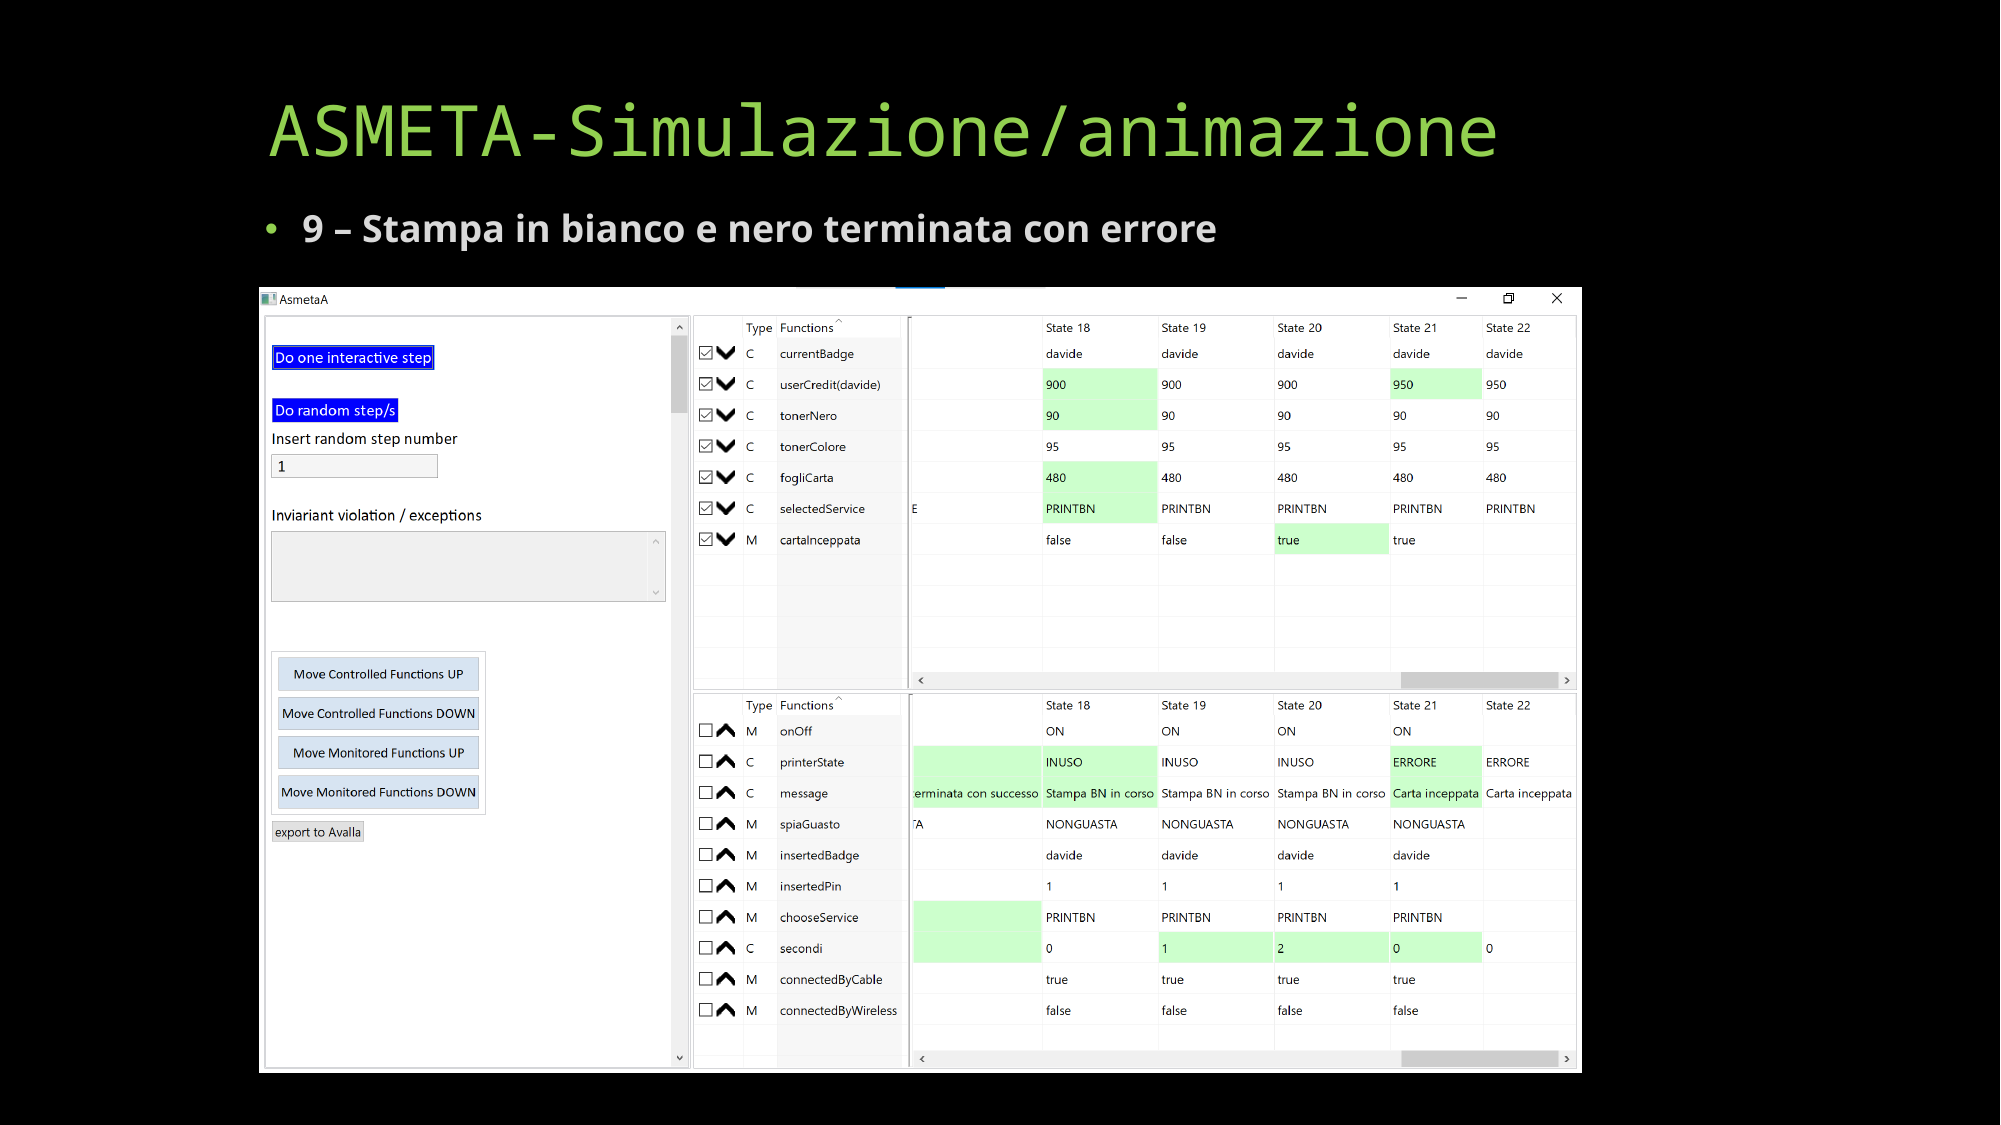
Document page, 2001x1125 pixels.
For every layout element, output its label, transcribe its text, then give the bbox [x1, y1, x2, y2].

text_box 9 – Stampa in bianco e nero terminata con errore [250, 203, 1573, 259]
title ASMETA-Simulazione/animazione [253, 65, 1748, 180]
picture [259, 287, 1582, 1073]
